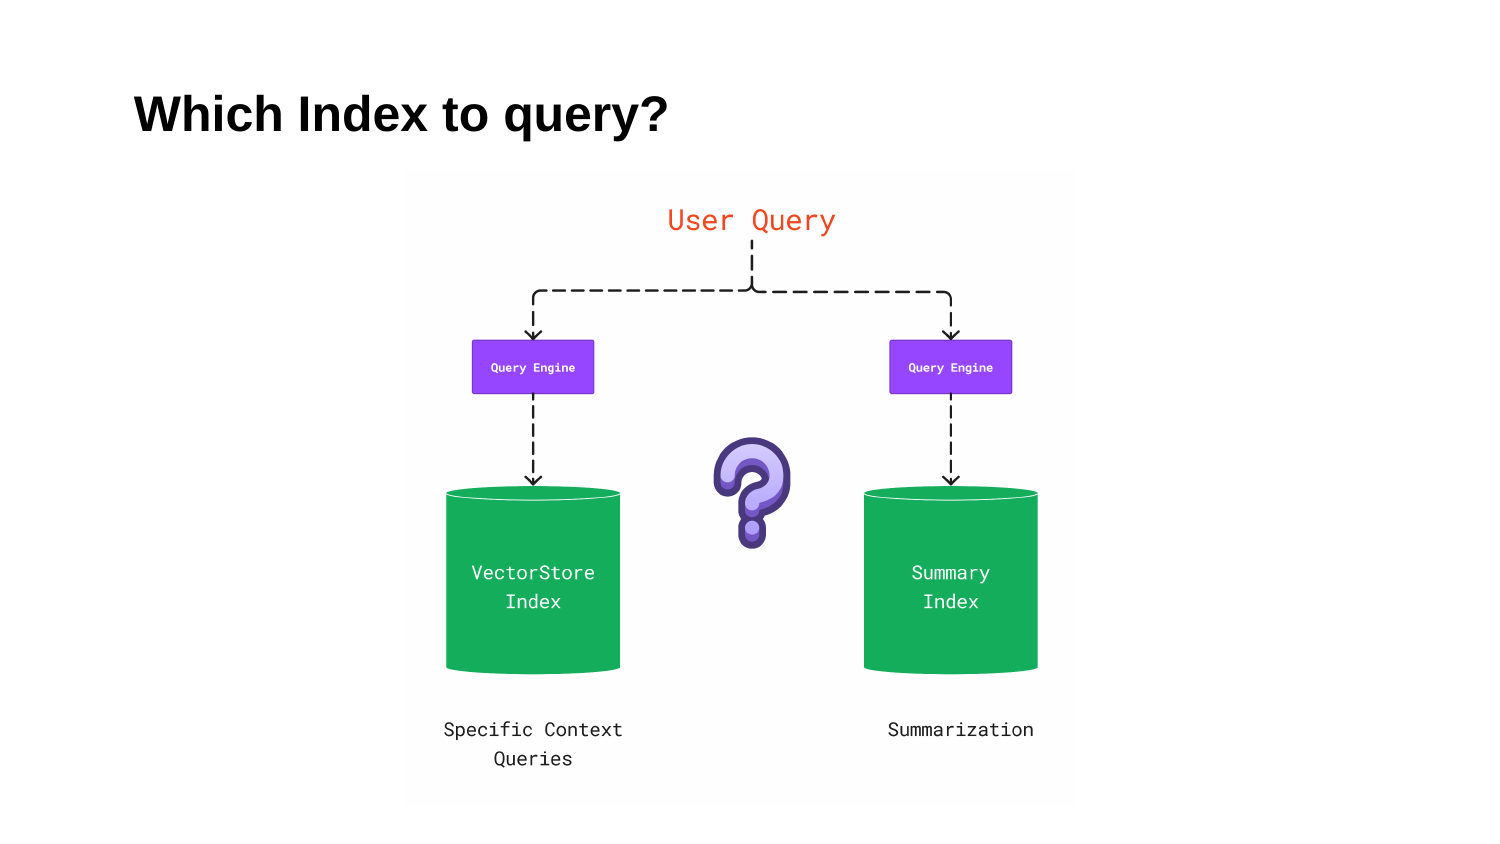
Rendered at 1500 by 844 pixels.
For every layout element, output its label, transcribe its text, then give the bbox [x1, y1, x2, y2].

picture [405, 169, 1077, 807]
text_box Which Index to query? [118, 66, 833, 157]
